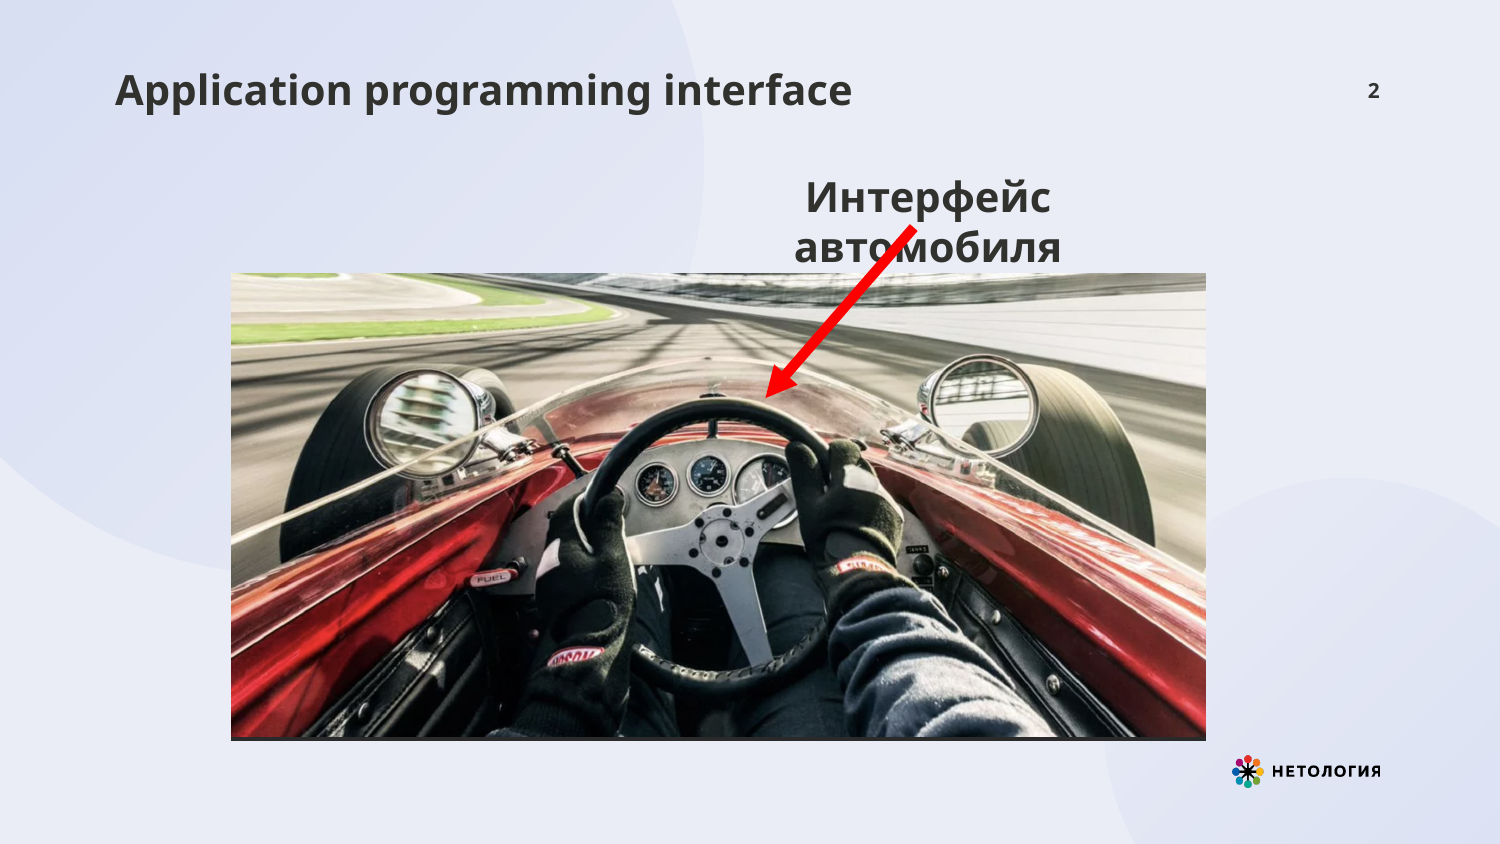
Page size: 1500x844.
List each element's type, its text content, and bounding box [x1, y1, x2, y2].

text_box Интерфейс автомобиля [670, 171, 1186, 242]
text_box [765, 227, 914, 399]
picture [231, 273, 1206, 741]
picture [1232, 755, 1380, 788]
title Application programming interface [115, 63, 1227, 114]
slide_number 2 [1318, 79, 1380, 105]
